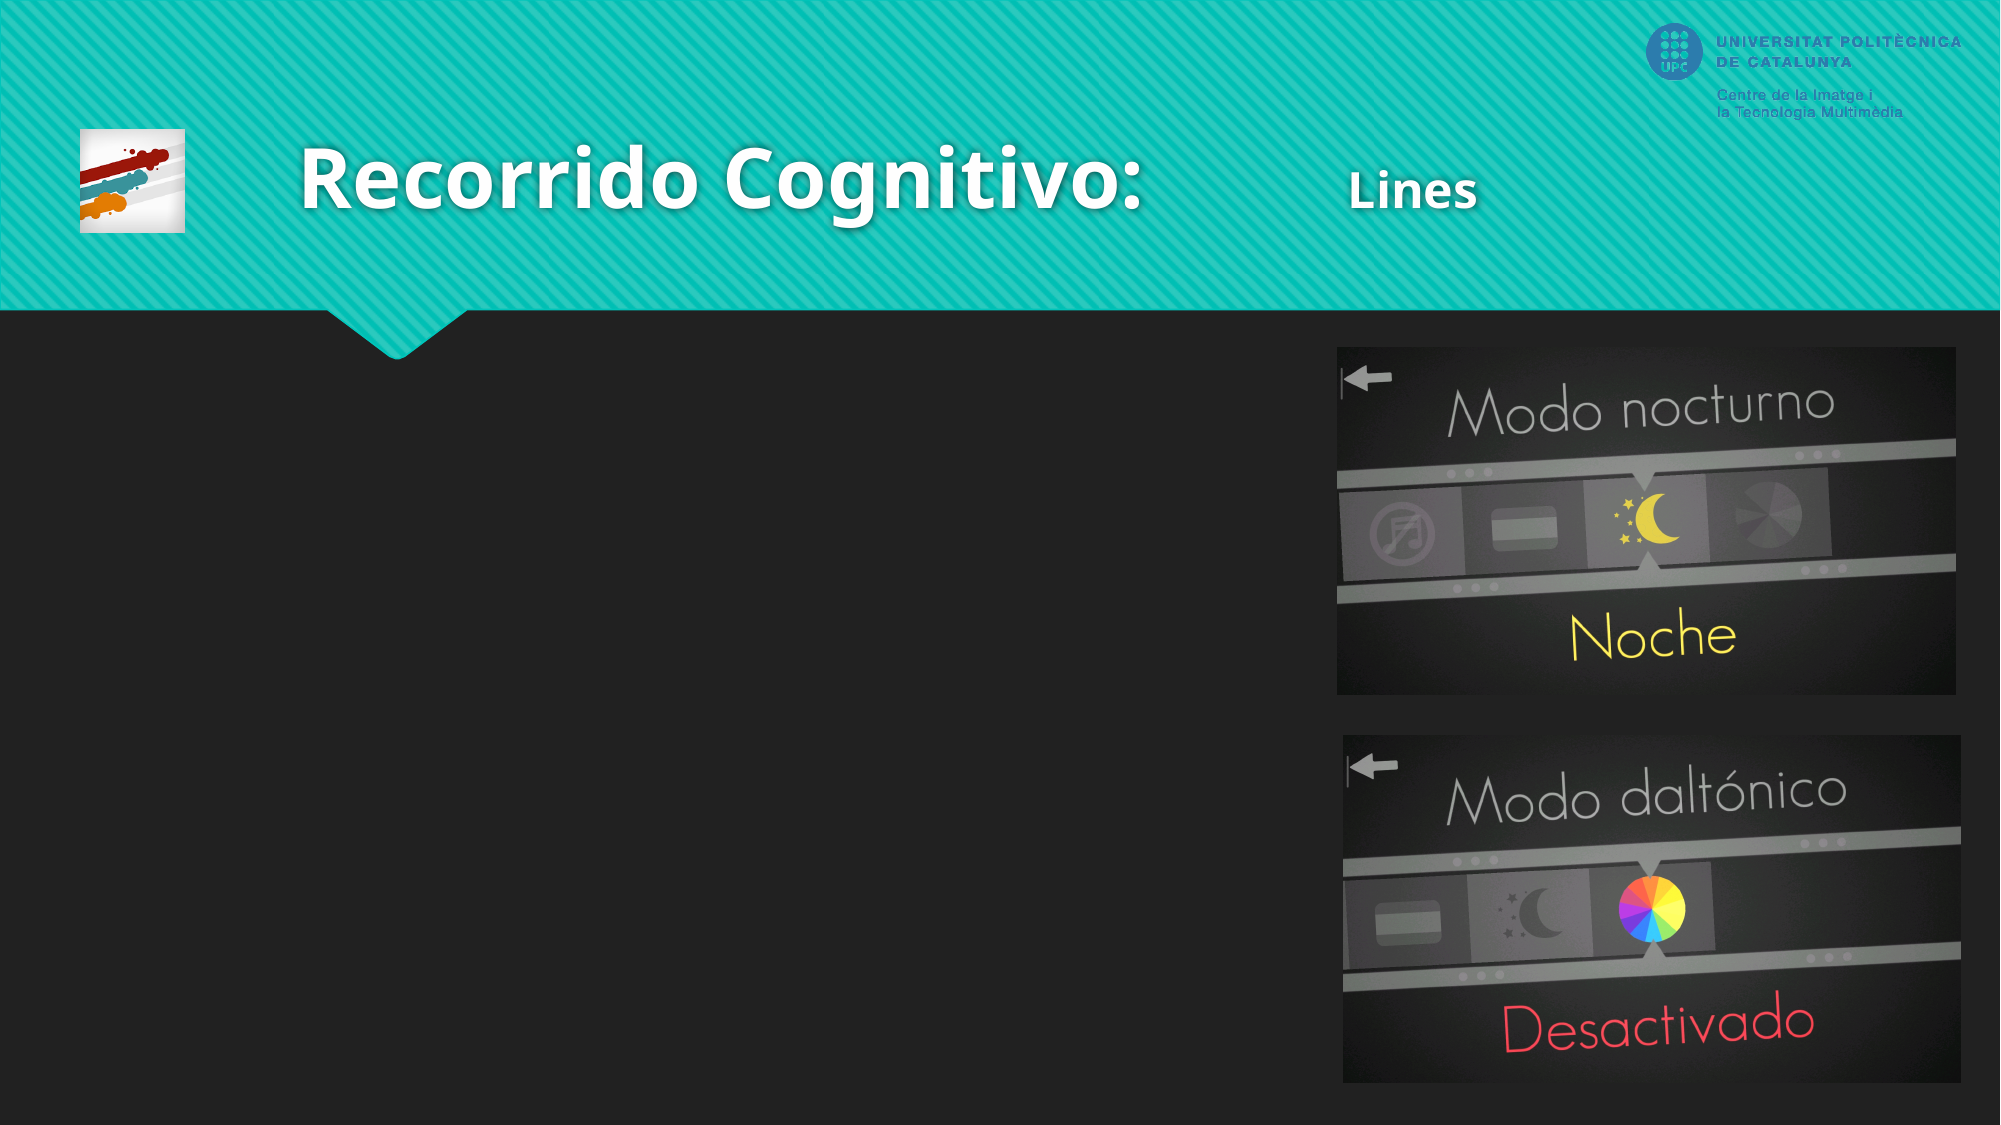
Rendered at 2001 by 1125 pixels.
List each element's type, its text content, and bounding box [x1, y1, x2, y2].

picture [80, 128, 185, 233]
picture [1342, 734, 1961, 1083]
title Recorrido Cognitivo: Lines [132, 73, 1868, 233]
picture [1337, 347, 1956, 695]
picture [1646, 23, 1961, 120]
